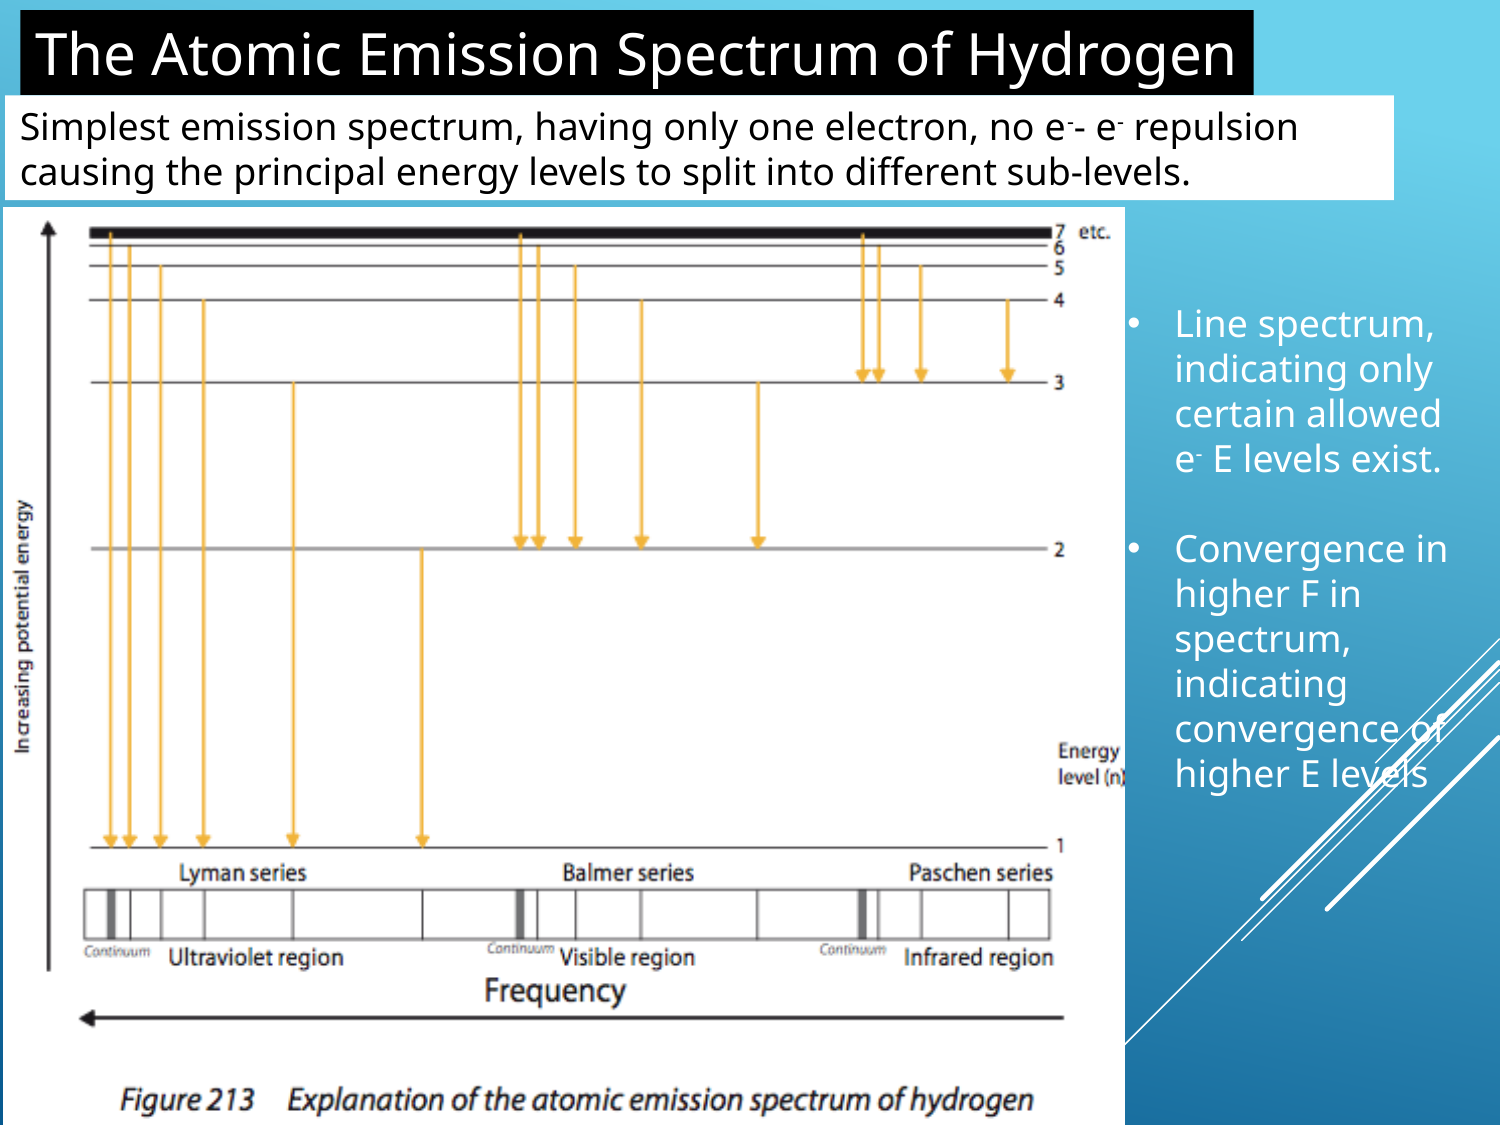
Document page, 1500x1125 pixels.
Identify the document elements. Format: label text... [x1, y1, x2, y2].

picture [3, 207, 1125, 1125]
text_box The Atomic Emission Spectrum of Hydrogen [20, 10, 1254, 95]
text_box Line spectrum, indicating only certain allowed e- E levels exist. Convergence in higher F in spectrum, indicating convergence of higher E levels [1125, 292, 1471, 803]
text_box Simplest emission spectrum, having only one electron, no e-- e- repulsion causing the principal energy levels to split into different sub-levels. [5, 95, 1394, 201]
